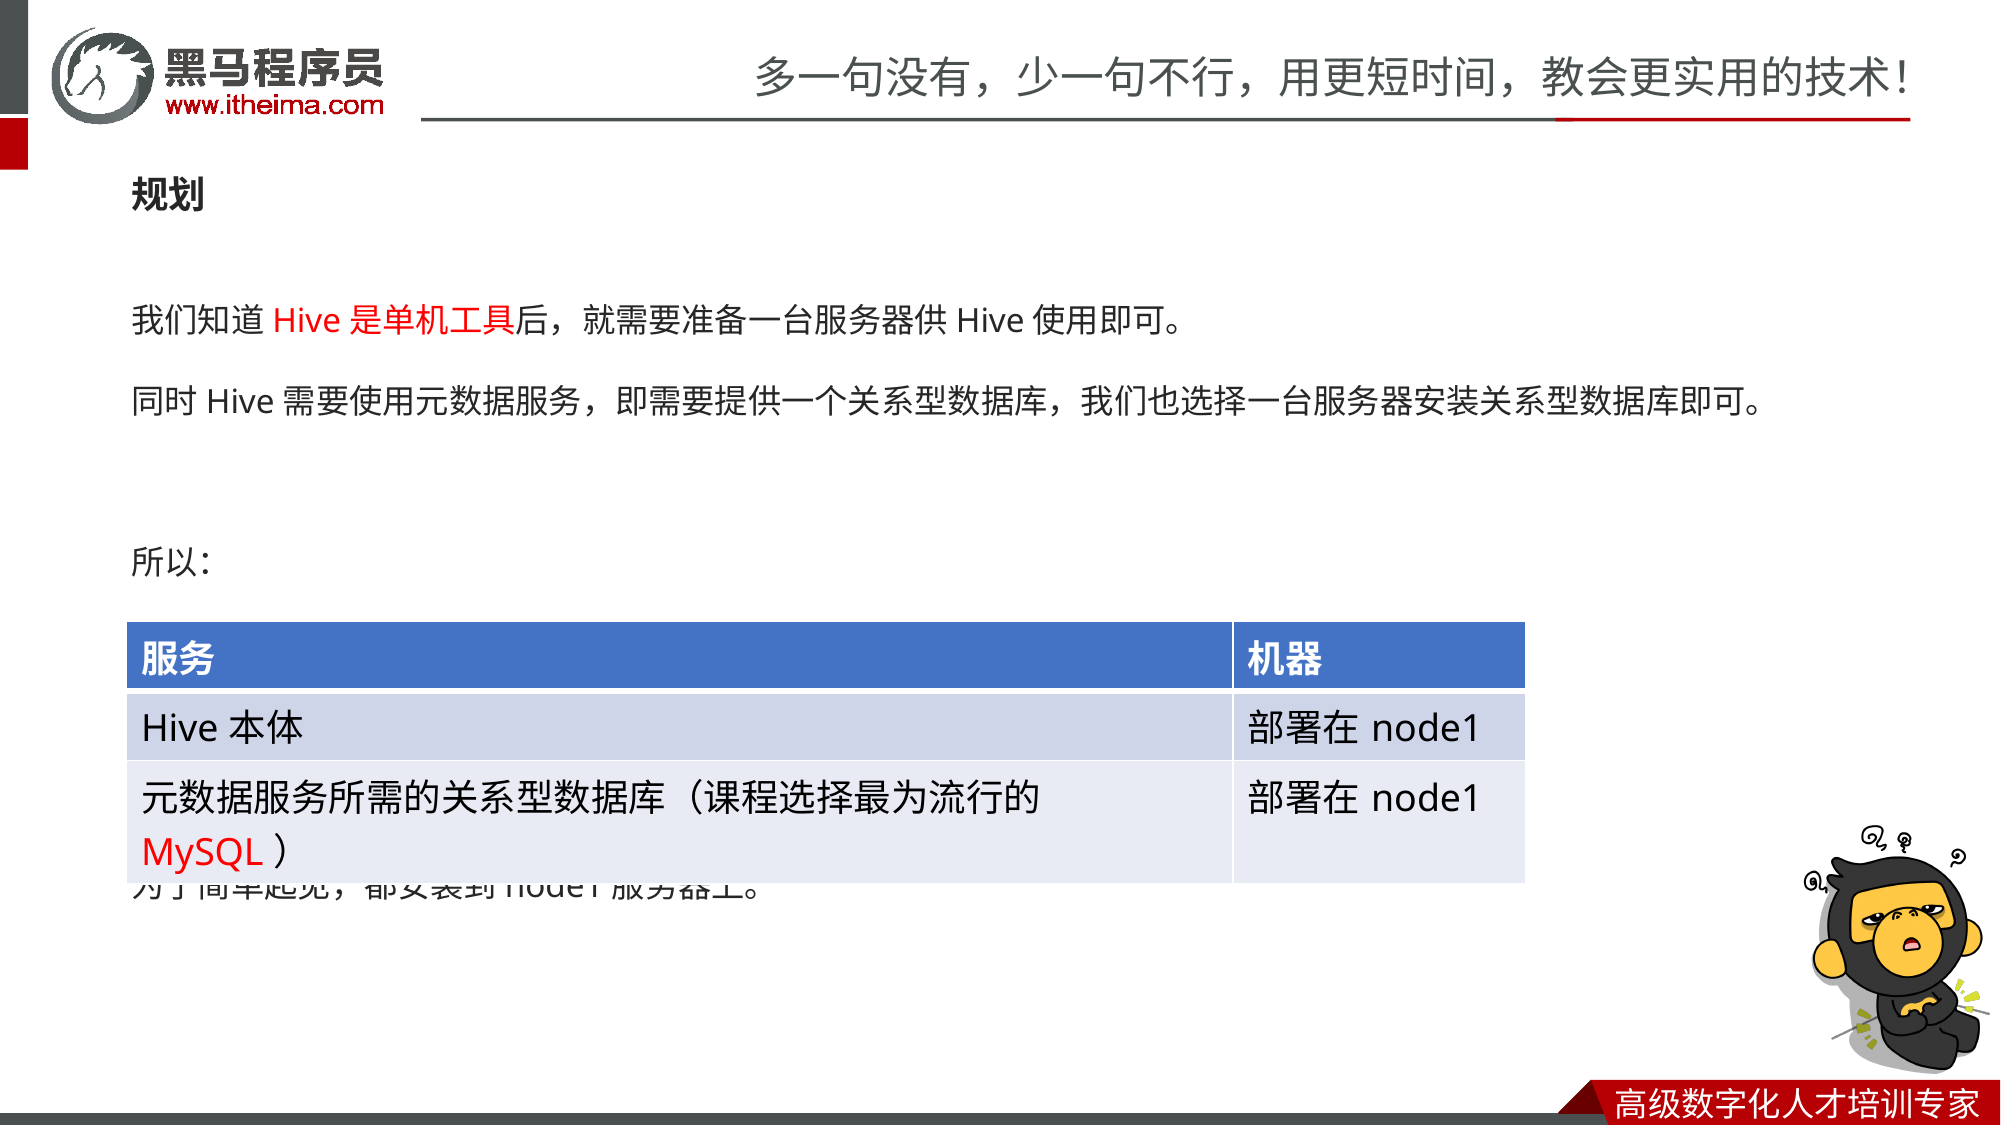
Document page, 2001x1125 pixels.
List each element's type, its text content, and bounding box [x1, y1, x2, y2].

picture [1775, 815, 2000, 1079]
table_cell 部署在node1 [1234, 761, 1525, 883]
list 规划 [116, 154, 1872, 239]
table_cell 部署在node1 [1234, 694, 1525, 760]
table_cell 元数据服务所需的关系型数据库（课程选择最为流行的MySQL） [127, 761, 1232, 883]
list 我们知道Hive是单机工具后，就需要准备一台服务器供Hive使用即可。 同时Hive需要使用元数据服务，即需要提供一个关系型数据库，我们也选择一台服务器安装关系型数据库即可。 所以： 为了简单起见，都安装到node1服务器上。 [116, 271, 1872, 964]
table_header 服务 [127, 622, 1232, 688]
table_cell Hive本体 [127, 694, 1232, 760]
picture [50, 26, 384, 125]
table_header 机器 [1234, 622, 1525, 688]
